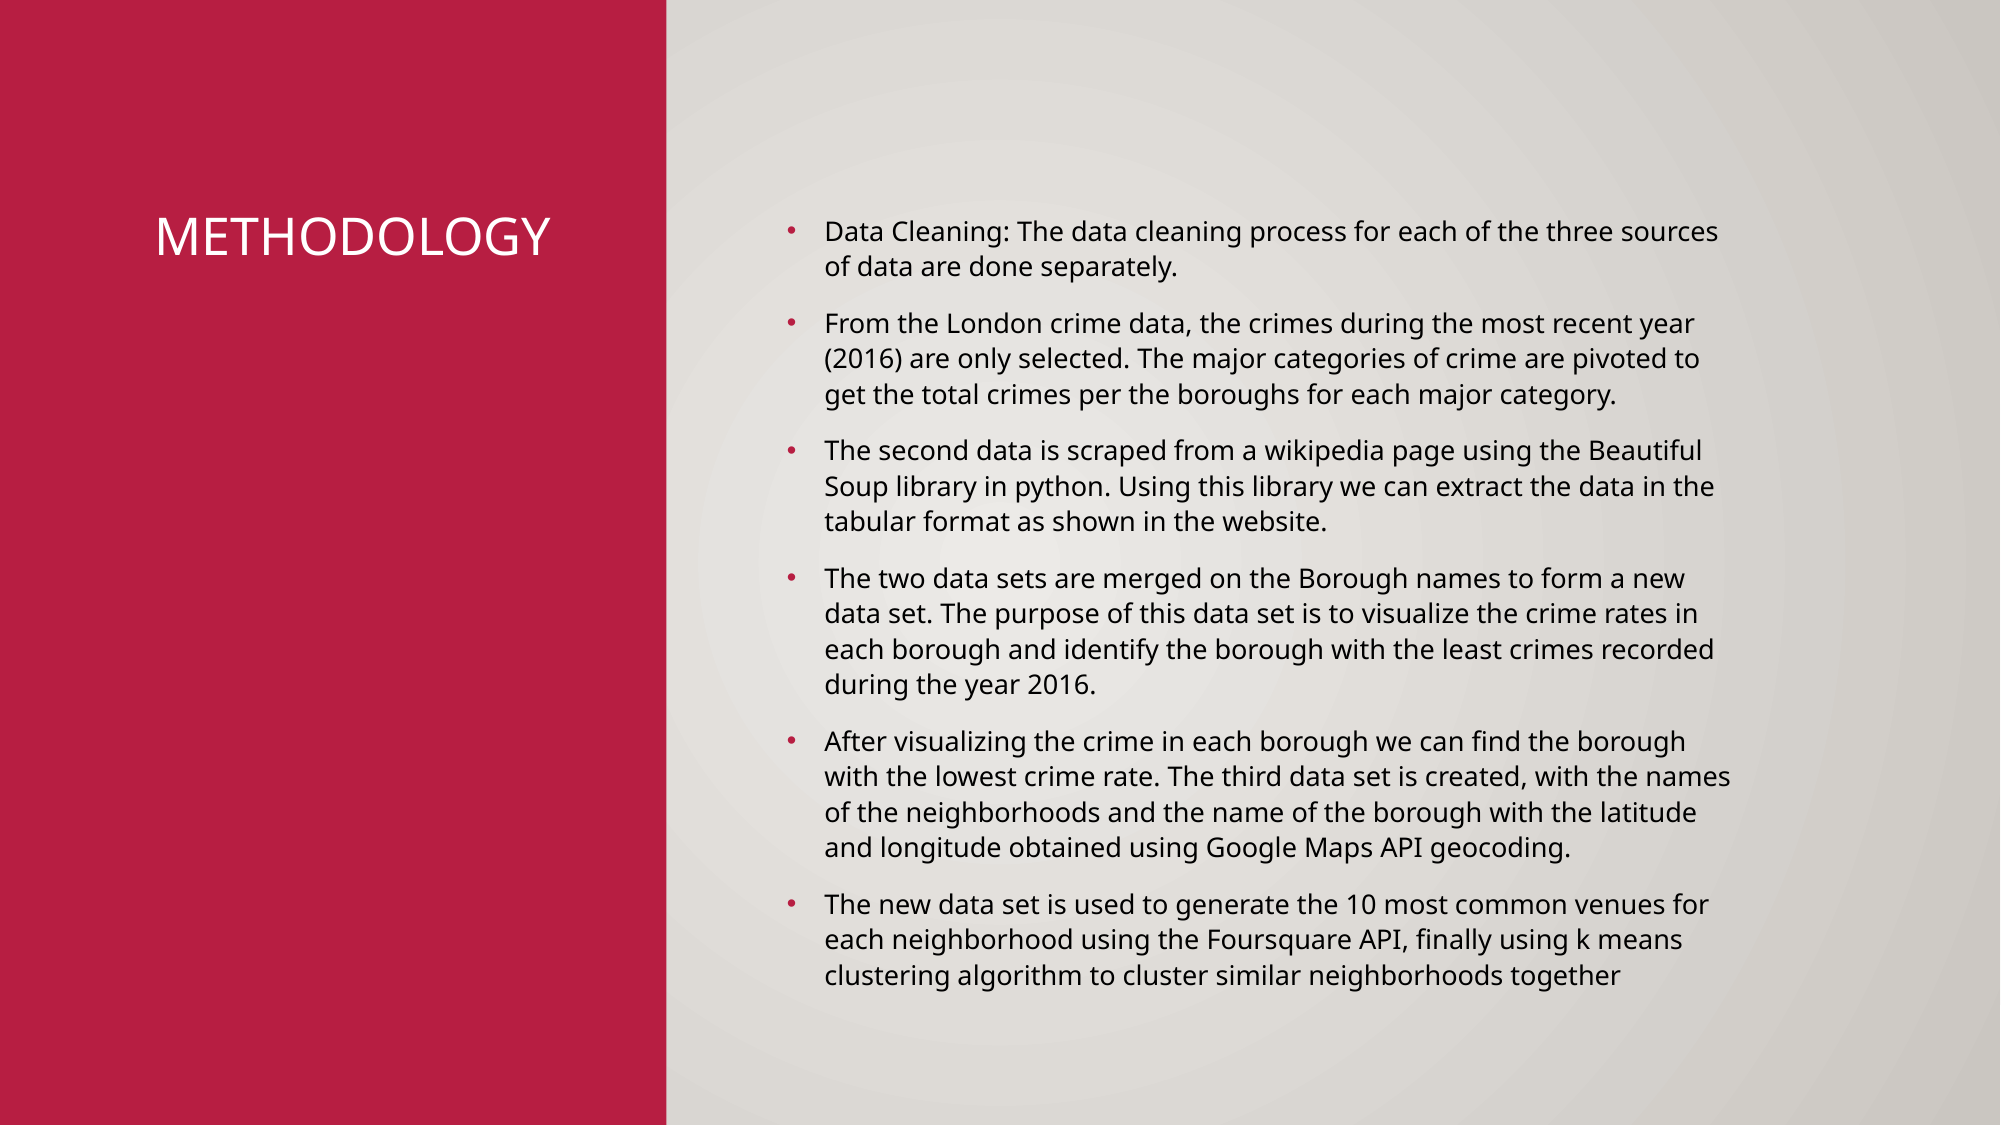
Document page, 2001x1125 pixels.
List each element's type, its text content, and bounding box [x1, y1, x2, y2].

text_box [0, 0, 668, 1125]
list Data Cleaning: The data cleaning process for each of the three sources of data are done separately. From the London crime data, the crimes during the most recent year (2016) are only selected. The major categories of crime are pivoted to get the total crimes per the boroughs for each major category. The second data is scraped from a wikipedia page using the Beautiful Soup library in python. Using this library we can extract the data in the tabular format as shown in the website. The two data sets are merged on the Borough names to form a new data set. The purpose of this data set is to visualize the crime rates in each borough and identify the borough with the least crimes recorded during the year 2016. After visualizing the crime in each borough we can find the borough with the lowest crime rate. The third data set is created, with the names of the neighborhoods and the name of the borough with the latitude and longitude obtained using Google Maps API geocoding. The new data set is used to generate the 10 most common venues for each neighborhood using the Foursquare API, finally using k means clustering algorithm to cluster similar neighborhoods together [771, 203, 1762, 1010]
text_box [668, 0, 2000, 1125]
title Methodology [139, 203, 587, 956]
